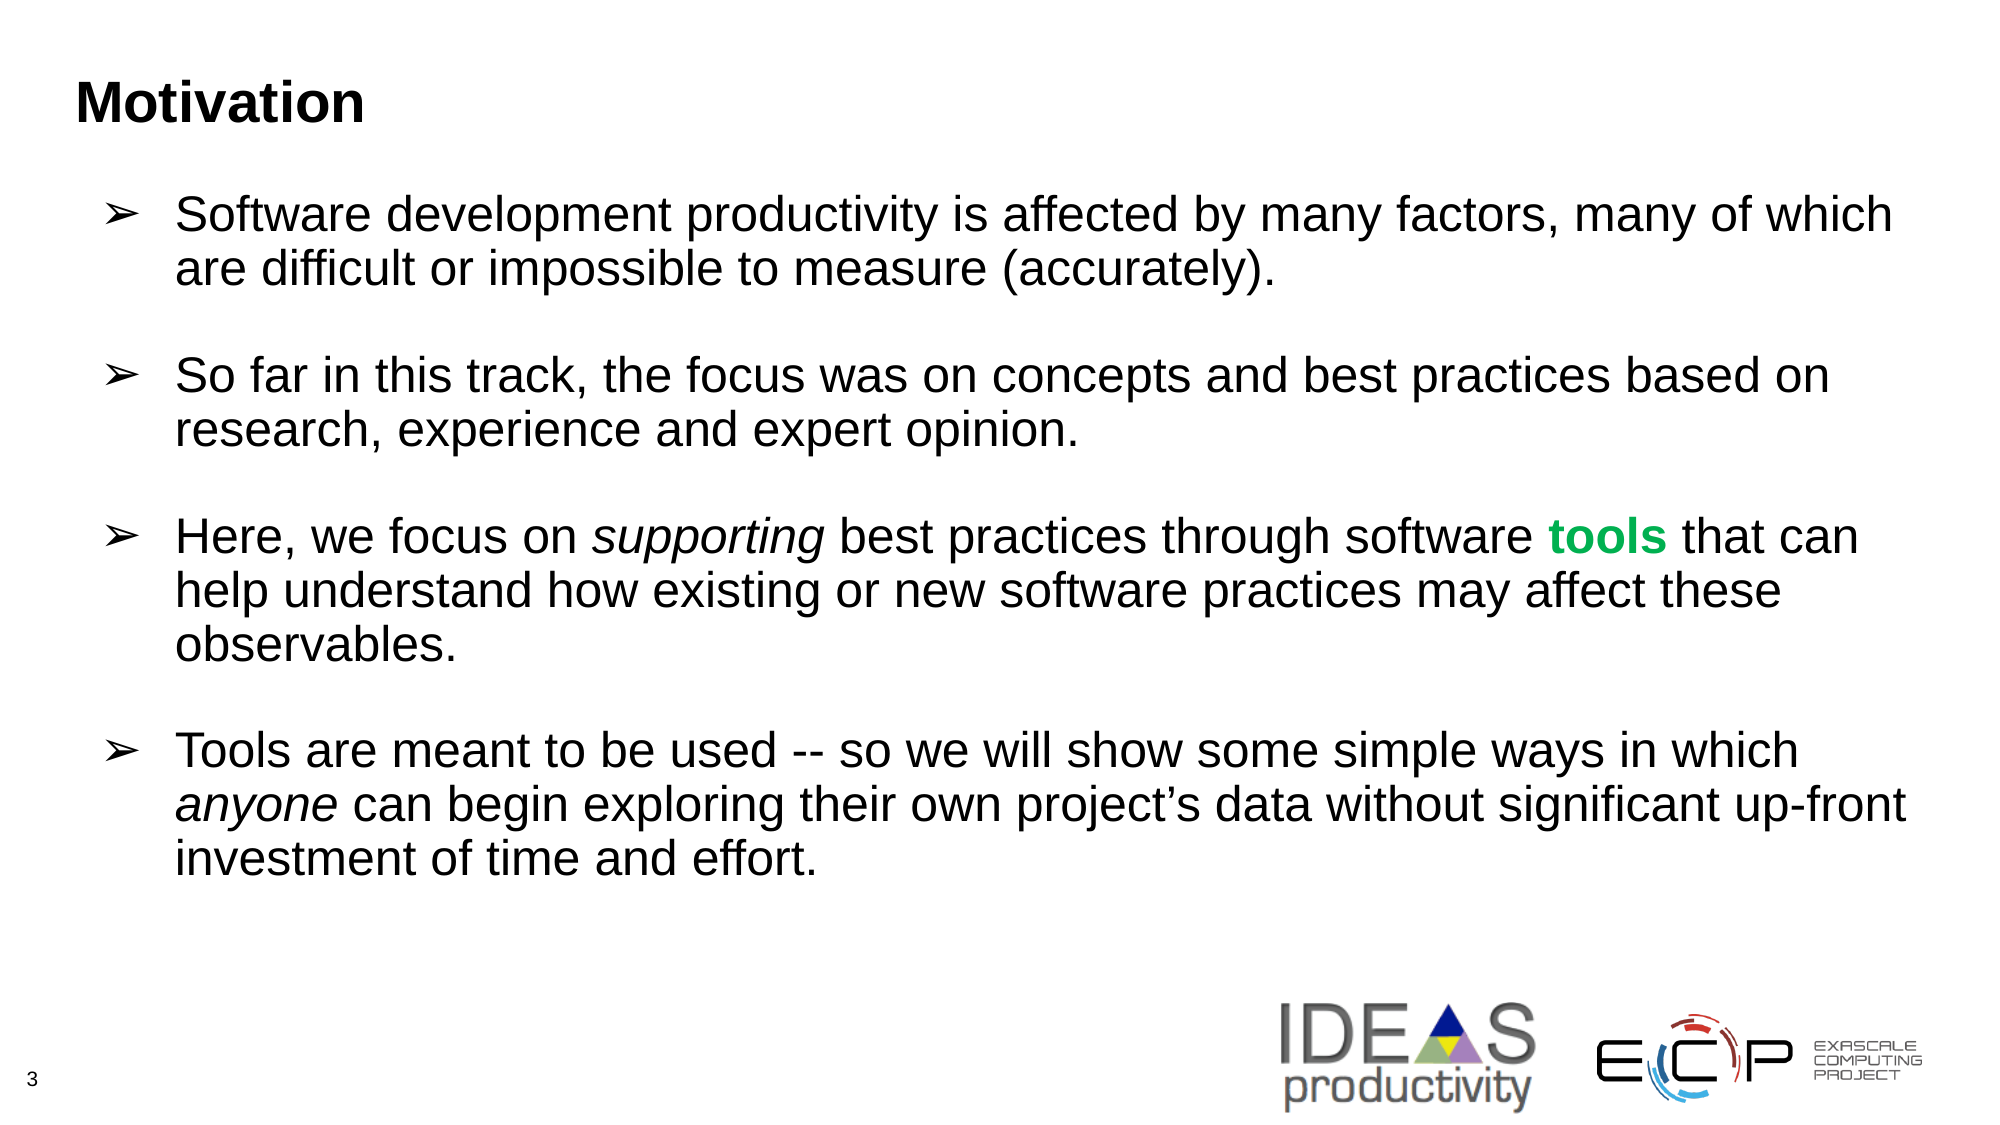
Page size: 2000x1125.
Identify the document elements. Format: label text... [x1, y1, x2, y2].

picture [1280, 1002, 1537, 1114]
picture [1597, 1014, 1922, 1103]
title Motivation [59, 67, 1926, 180]
list Software development productivity is affected by many factors, many of which are difficult or impossible to measure (accurately). So far in this track, the focus was on concepts and best practices based on research, experience and expert opinion. Here, we focus on supporting best practices through software tools that can help understand how existing or new software practices may affect these observables. Tools are meant to be used -- so we will show some simple ways in which anyone can begin exploring their own project’s data without significant up-front investment of time and effort. [59, 180, 1926, 874]
